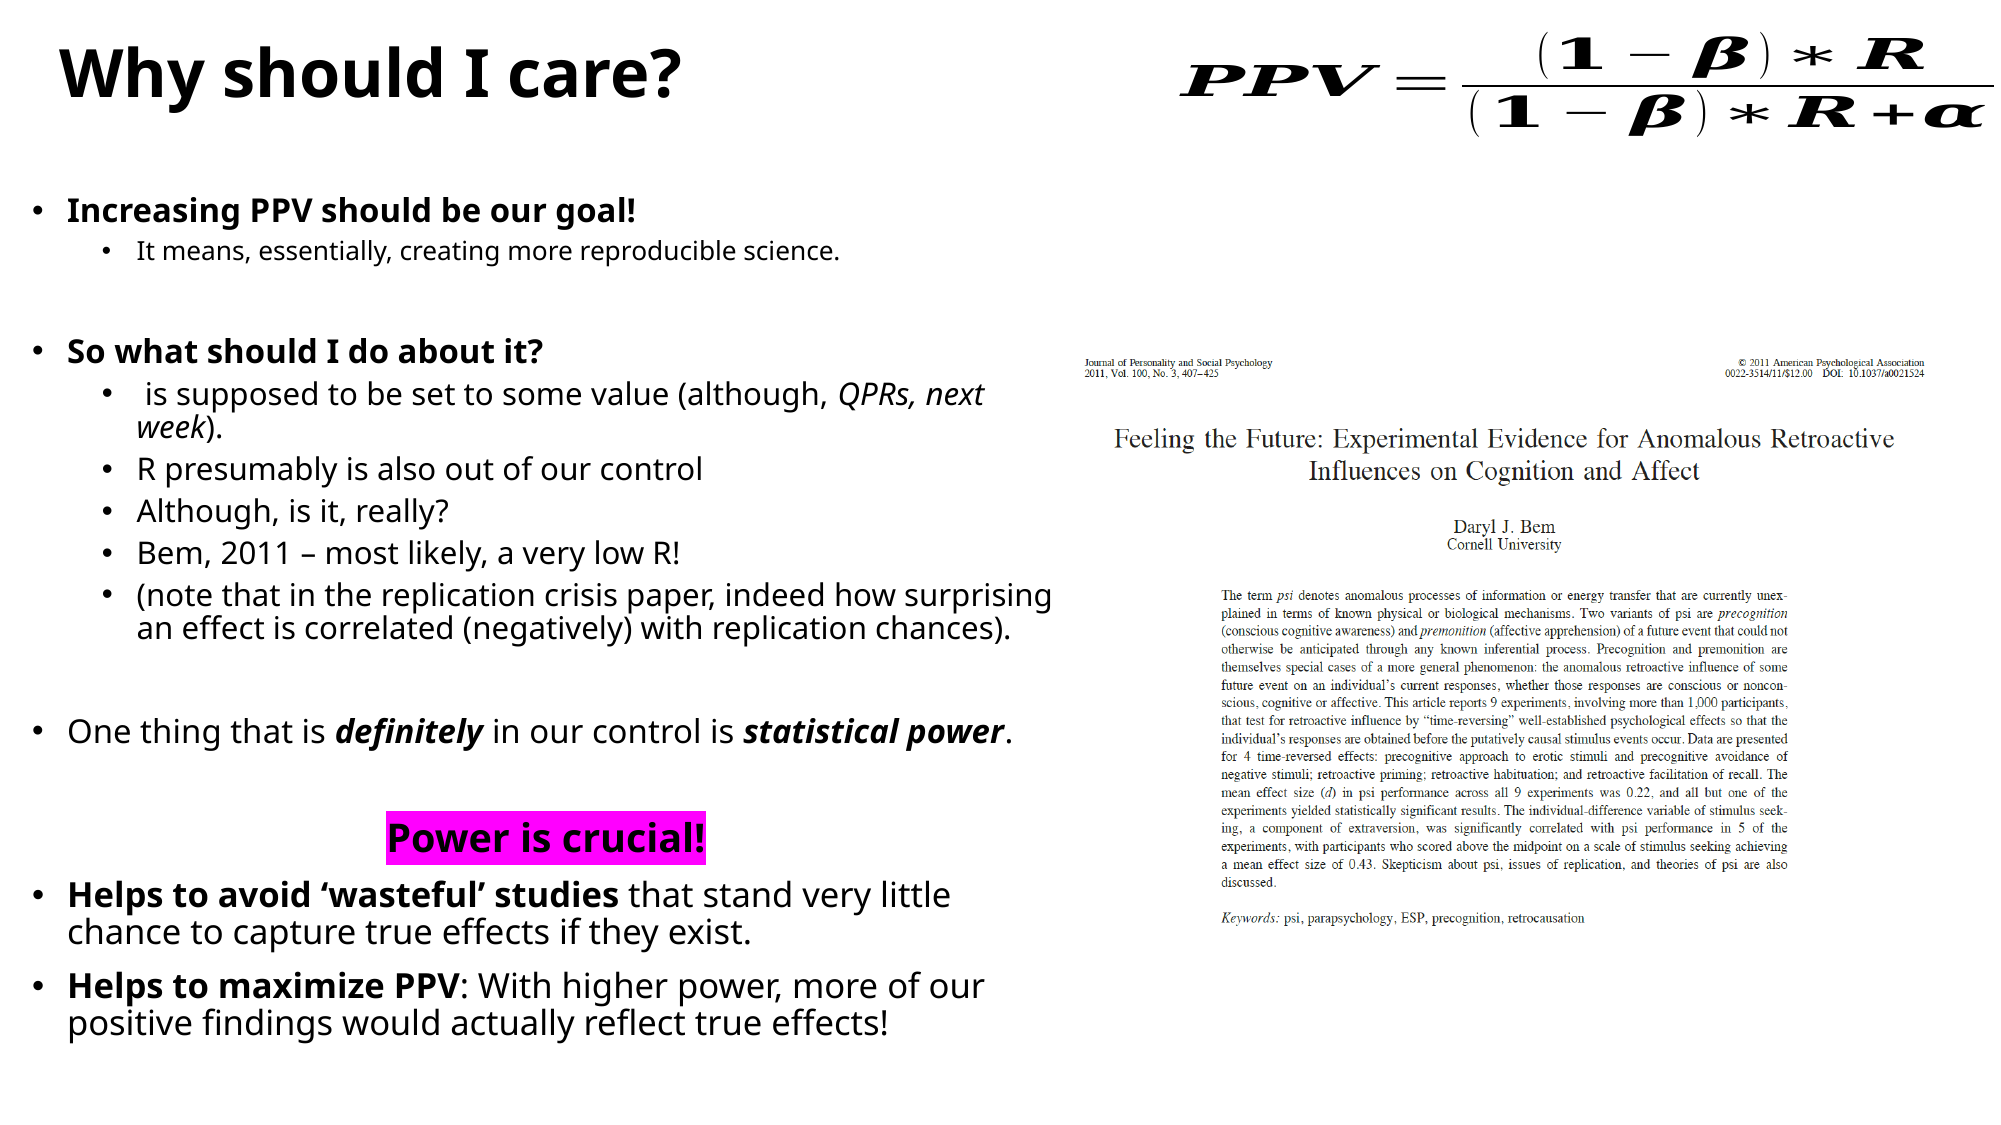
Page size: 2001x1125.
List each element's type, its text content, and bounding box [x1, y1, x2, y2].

title Why should I care? [44, 10, 1884, 141]
picture [1059, 325, 1983, 939]
